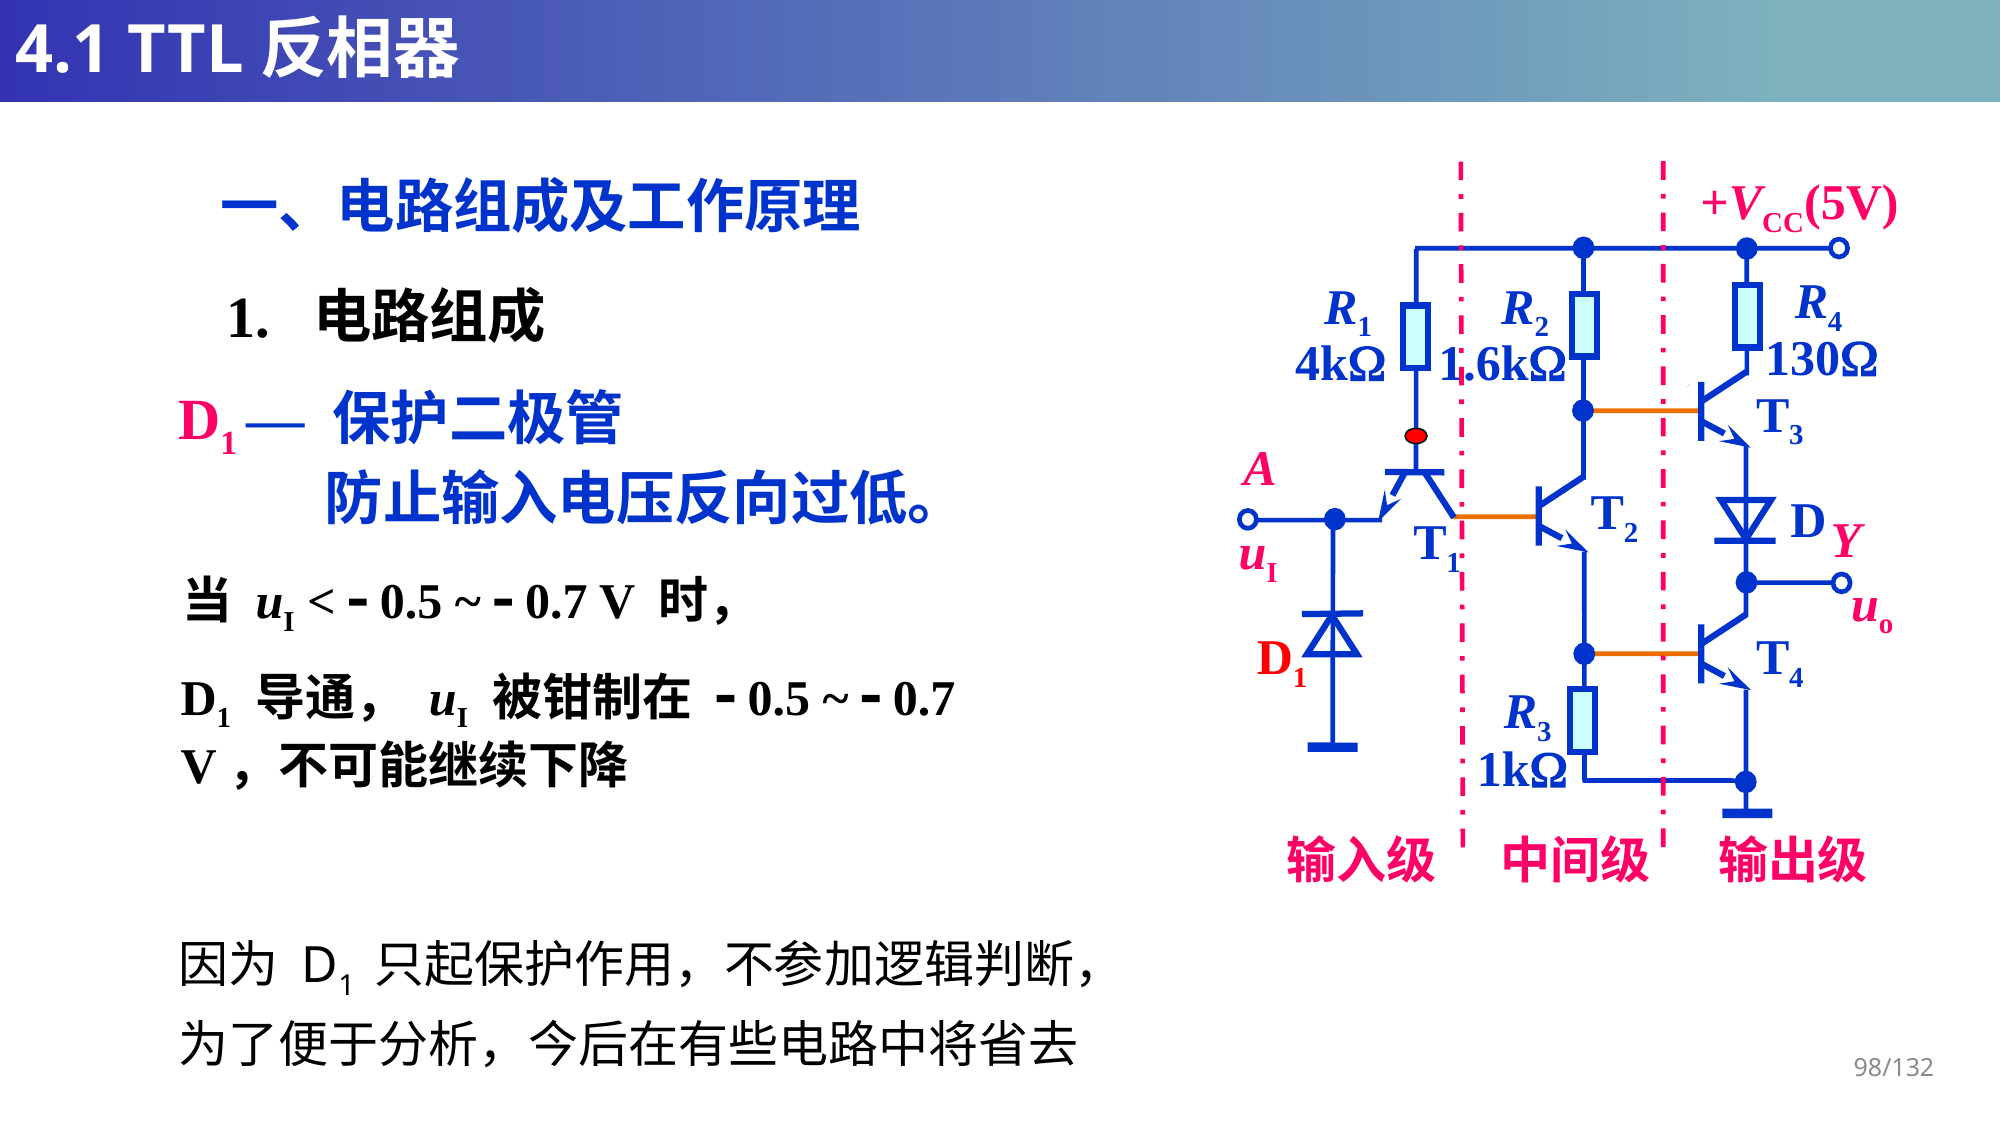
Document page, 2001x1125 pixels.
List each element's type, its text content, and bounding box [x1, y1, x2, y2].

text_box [1220, 162, 1917, 815]
text_box 输出级 [1718, 828, 1869, 889]
text_box 因为 D1 只起保护作用，不参加逻辑判断，为了便于分析，今后在有些电路中将省去 [163, 911, 1112, 1081]
text_box D1 导通， uI 被钳制在 - 0.5 ~ - 0.7 V，不可能继续下降 [165, 649, 1054, 801]
slide_number 98/132 [1797, 1038, 1950, 1099]
text_box 当 uI < - 0.5 ~ - 0.7 V 时， [167, 553, 774, 645]
text_box D1 — 保护二极管 防止输入电压反向过低。 [163, 373, 1000, 539]
text_box 输入级 [1286, 828, 1437, 889]
title 4.1 TTL反相器 [0, 0, 2000, 102]
text_box 1. 电路组成 [211, 271, 740, 357]
text_box 一、电路组成及工作原理 [205, 162, 1220, 247]
text_box 中间级 [1500, 828, 1651, 889]
